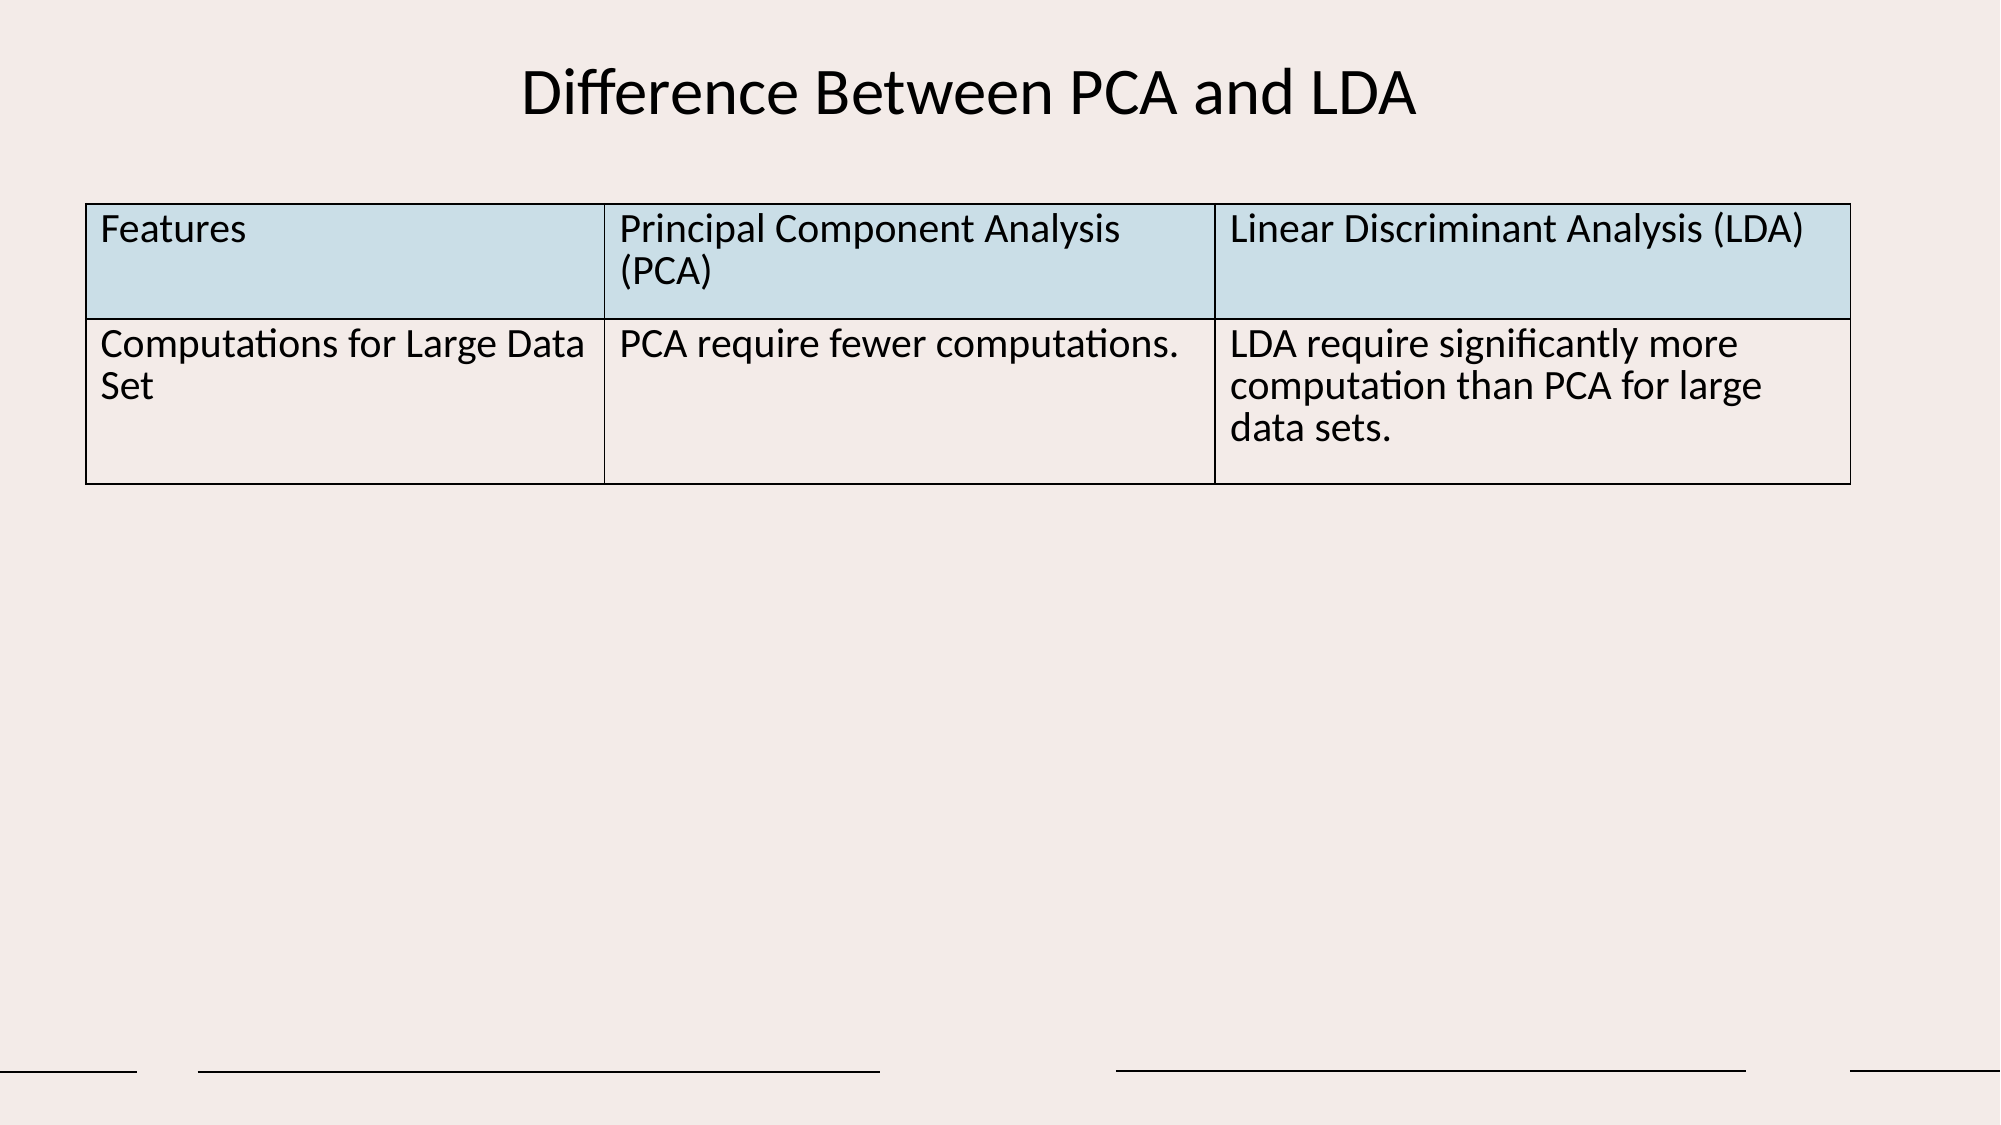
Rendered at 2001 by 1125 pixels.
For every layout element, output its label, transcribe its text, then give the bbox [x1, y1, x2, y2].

table_cell LDA require significantly more computation than PCA for large data sets. [1216, 320, 1850, 483]
table_header Linear Discriminant Analysis (LDA) [1216, 205, 1850, 318]
table_cell PCA require fewer computations. [605, 320, 1214, 483]
table_cell Computations for Large Data Set [87, 320, 604, 483]
table_header Principal Component Analysis (PCA) [605, 205, 1214, 318]
text_box Difference Between PCA and LDA [476, 40, 1463, 136]
table_header Features [87, 205, 604, 318]
